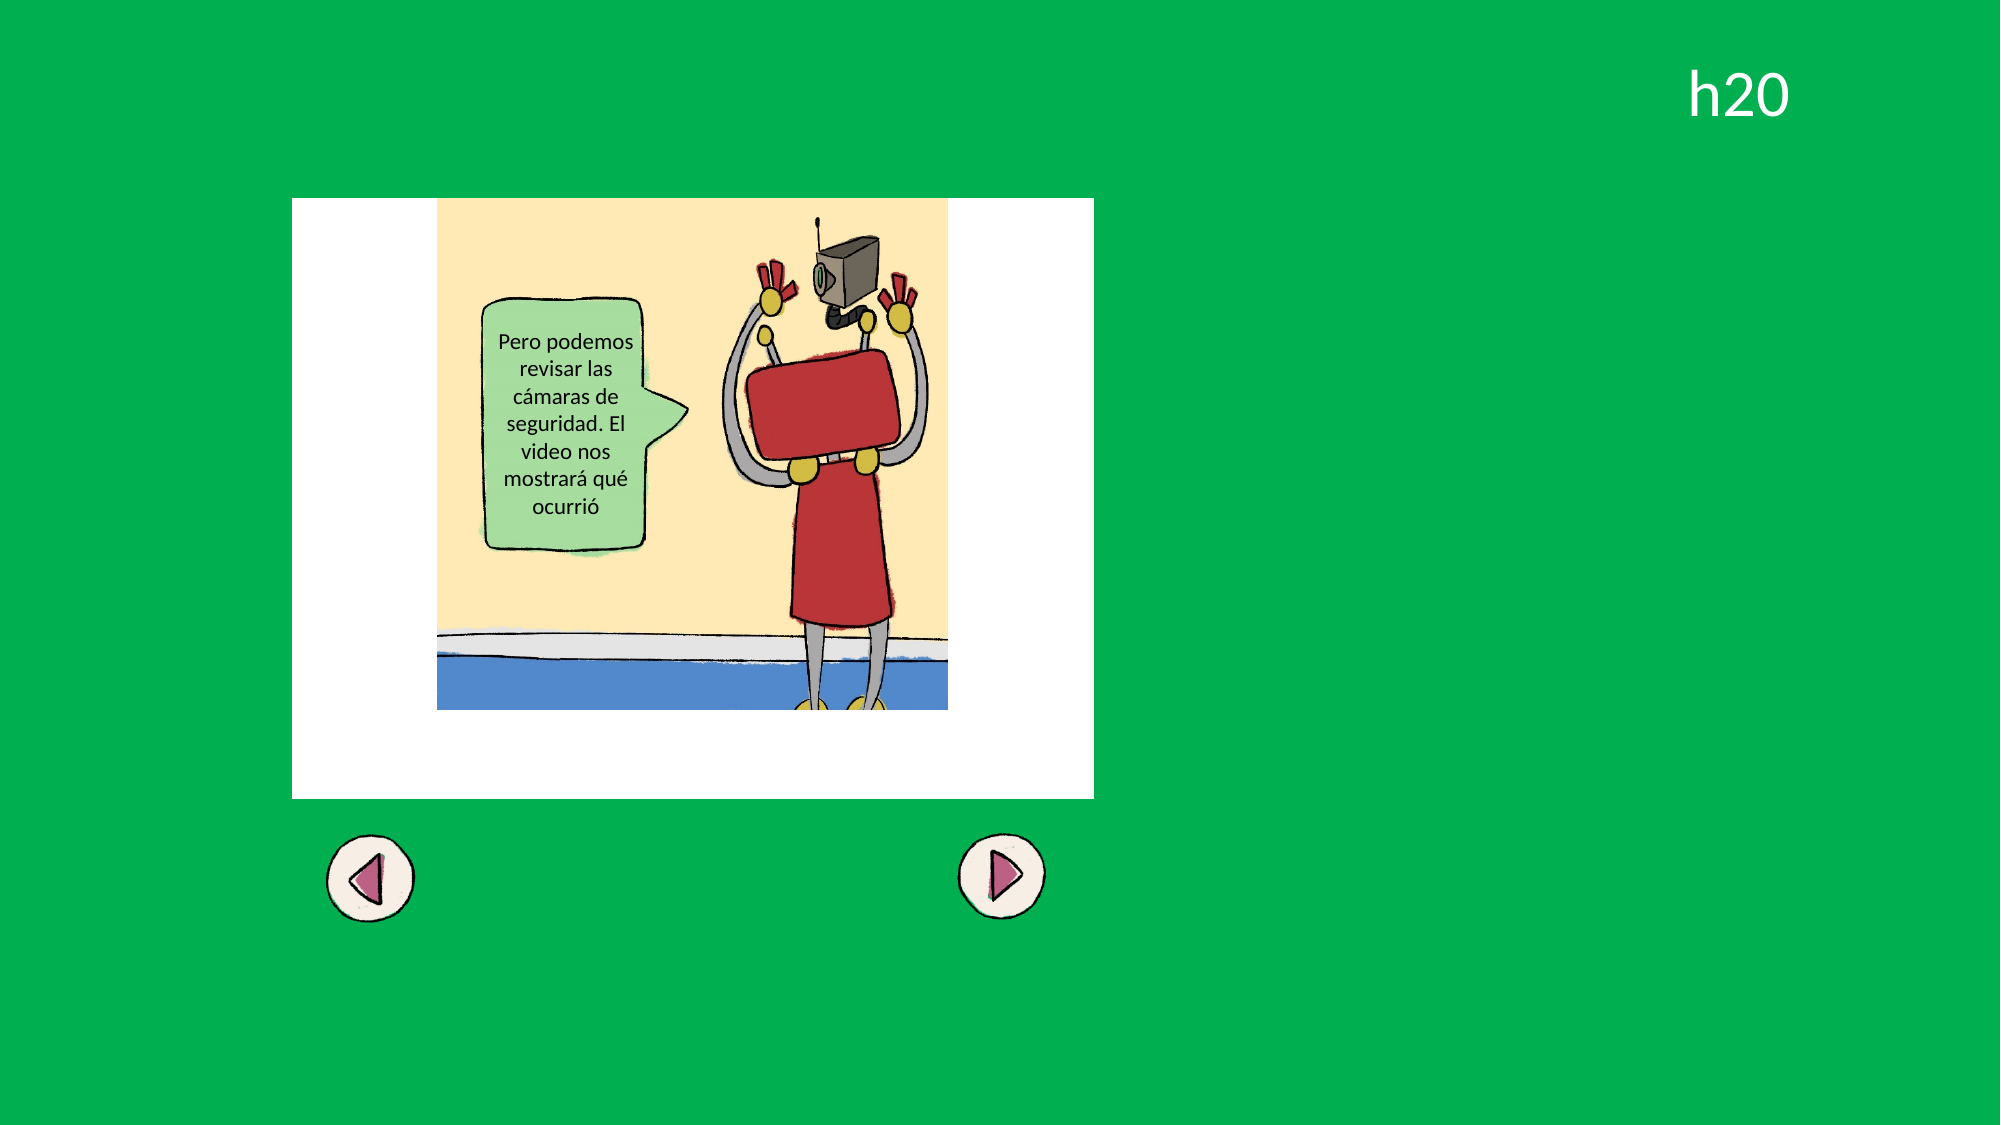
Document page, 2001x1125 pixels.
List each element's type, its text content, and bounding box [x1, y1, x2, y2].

picture [956, 832, 1047, 922]
text_box h20 [1672, 42, 1814, 138]
picture [324, 833, 416, 925]
picture [291, 198, 1094, 799]
